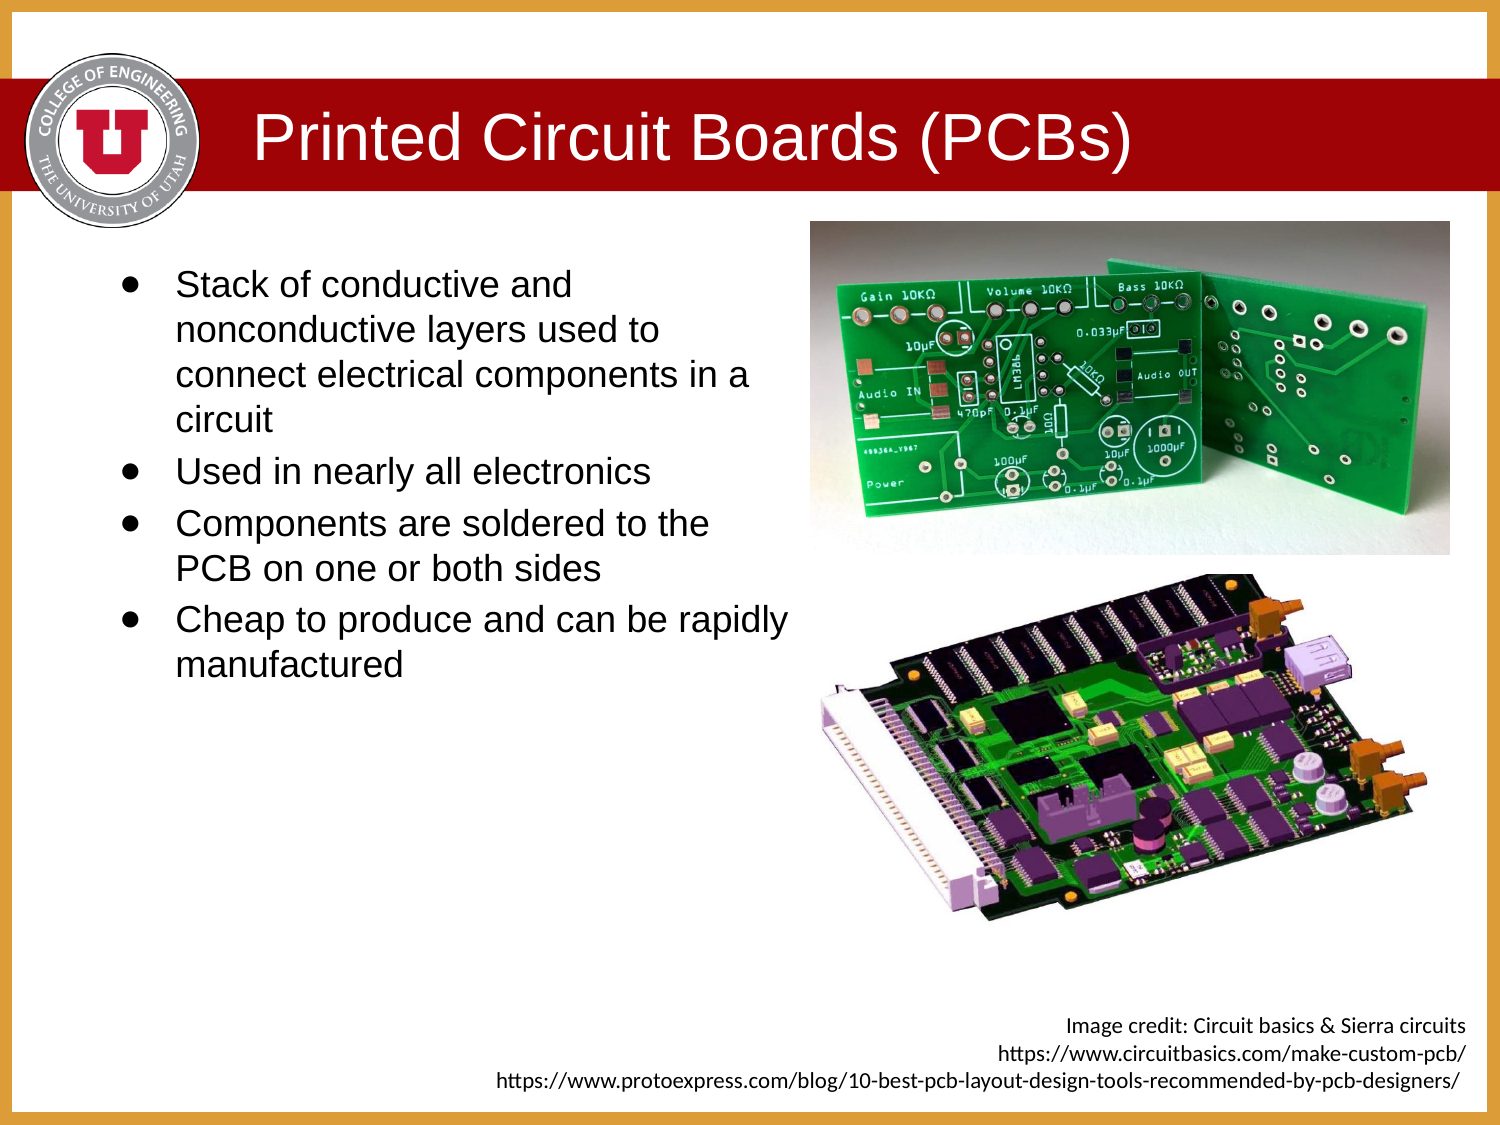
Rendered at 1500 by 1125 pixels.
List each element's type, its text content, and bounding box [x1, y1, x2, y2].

title Printed Circuit Boards (PCBs) [237, 84, 1456, 184]
picture [810, 574, 1451, 952]
picture [24, 53, 200, 228]
picture [810, 221, 1451, 556]
list Stack of conductive and nonconductive layers used to connect electrical components in a circuit Used in nearly all electronics Components are soldered to the PCB on one or both sides Cheap to produce and can be rapidly manufactured [85, 252, 811, 984]
text_box Image credit: Circuit basics & Sierra circuits https://www.circuitbasics.com/make-custom-pcb/ https://www.protoexpress.com/blog/10-best-pcb-layout-design-tools-recommended-by-pcb-designers/ [467, 1003, 1483, 1110]
